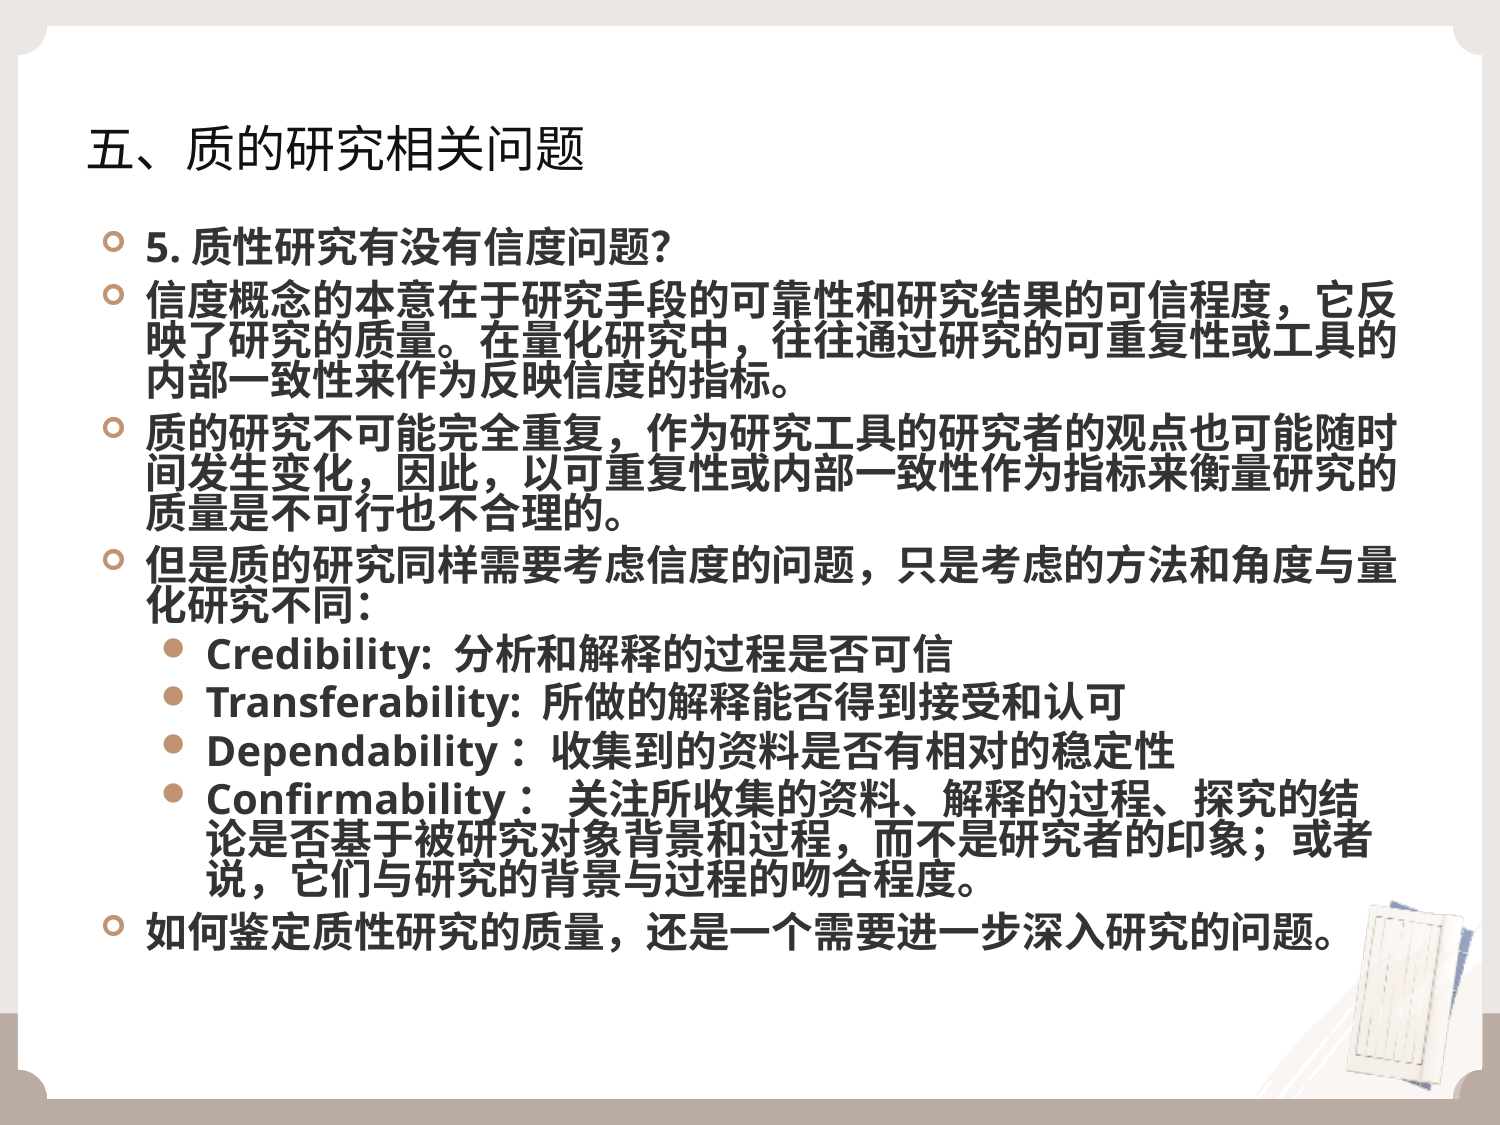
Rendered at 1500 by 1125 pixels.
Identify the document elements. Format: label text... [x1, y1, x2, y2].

title 五、质的研究相关问题 [85, 59, 1415, 178]
text_box 5.质性研究有没有信度问题？ 信度概念的本意在于研究手段的可靠性和研究结果的可信程度，它反映了研究的质量。在量化研究中，往往通过研究的可重复性或工具的内部一致性来作为反映信度的指标。 质的研究不可能完全重复，作为研究工具的研究者的观点也可能随时间发生变化，因此，以可重复性或内部一致性作为指标来衡量研究的质量是不可行也不合理的。 但是质的研究同样需要考虑信度的问题，只是考虑的方法和角度与量化研究不同： Credibility: 分析和解释的过程是否可信 Transferability: 所做的解释能否得到接受和认可 Dependability：收集到的资料是否有相对的稳定性 Confirmability： 关注所收集的资料、解释的过程、探究的结论是否基于被研究对象背景和过程，而不是研究者的印象；或者说，它们与研究的背景与过程的吻合程度。 如何鉴定质性研究的质量，还是一个需要进一步深入研究的问题。 [85, 213, 1415, 1013]
